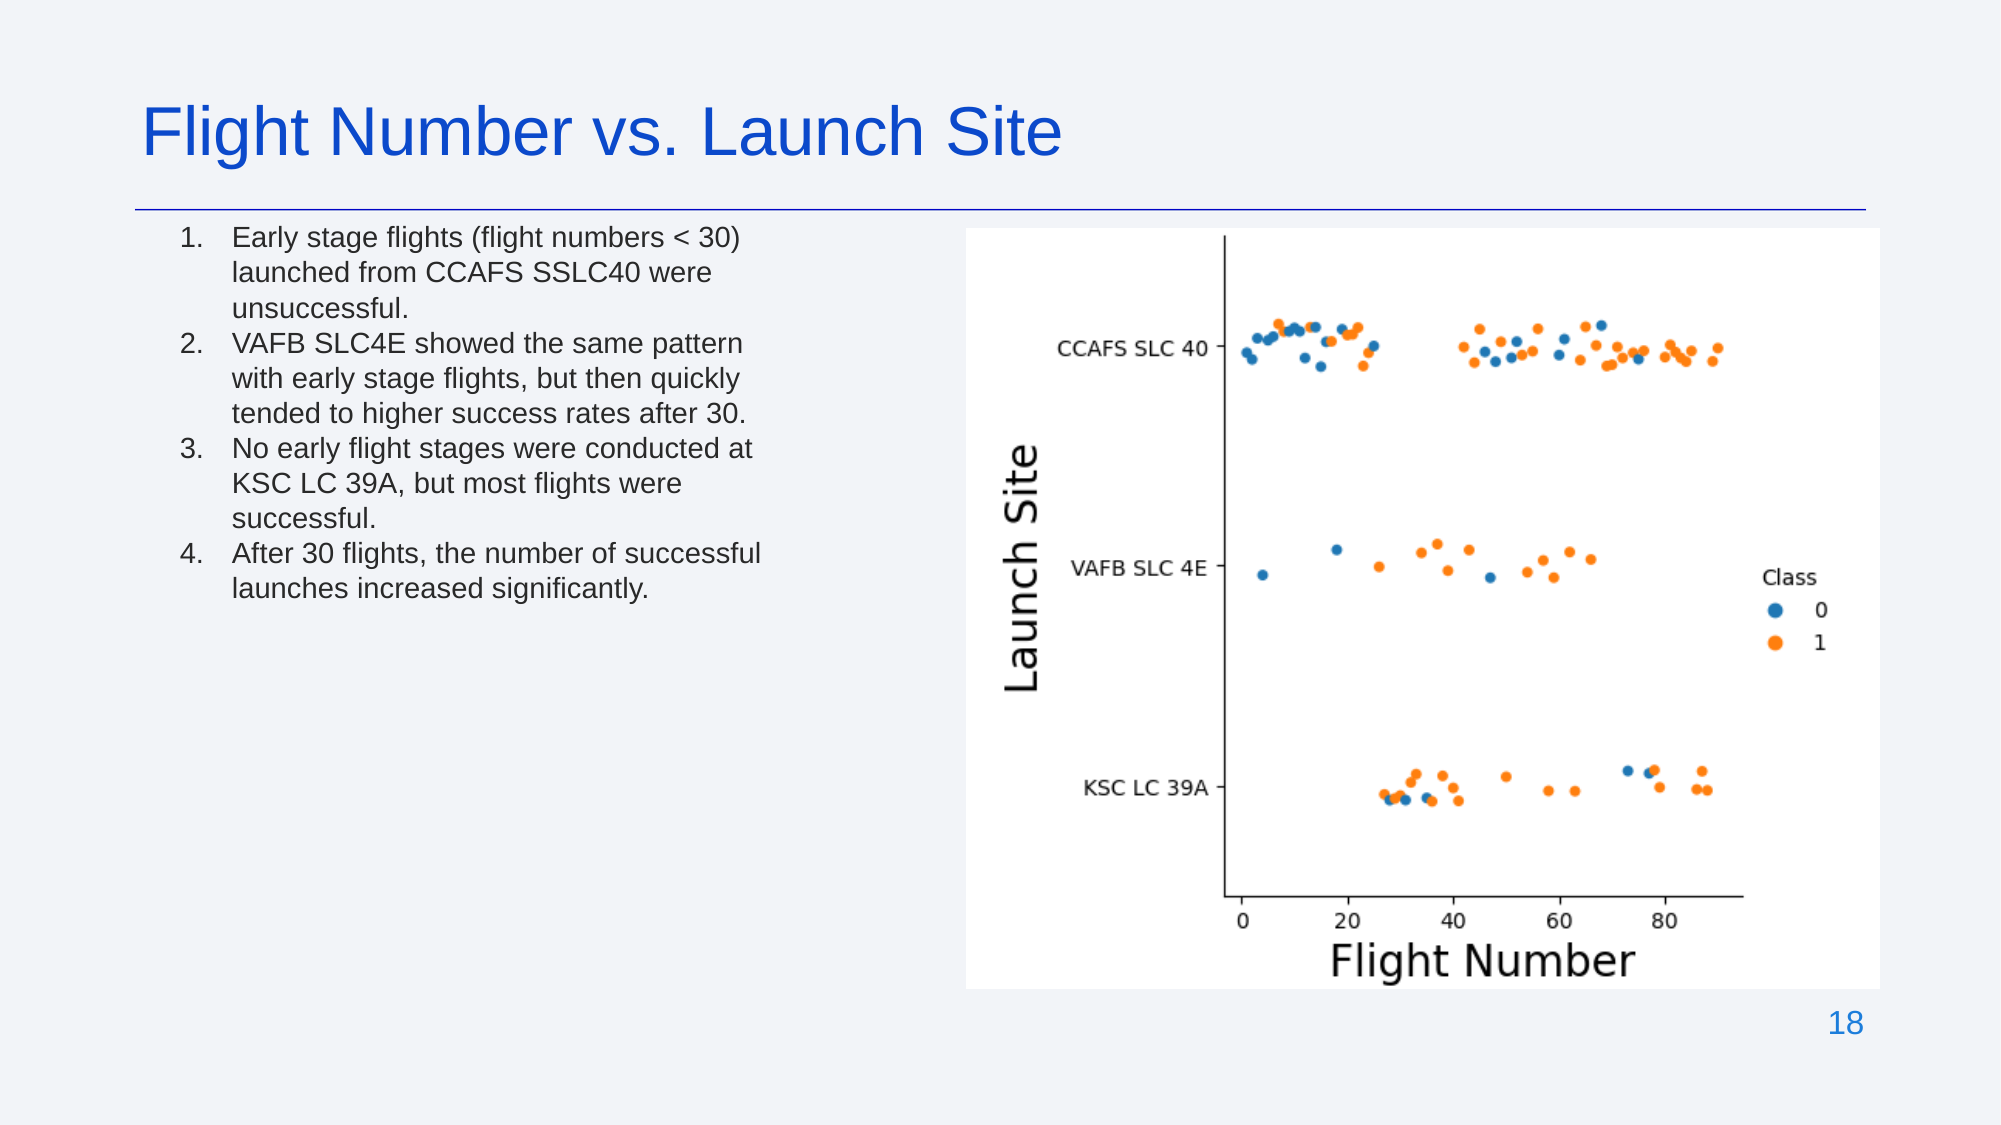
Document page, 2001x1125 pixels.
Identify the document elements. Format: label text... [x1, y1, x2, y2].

text_box Flight Number vs. Launch Site [126, 88, 1852, 179]
list Early stage flights (flight numbers < 30) launched from CCAFS SSLC40 were unsuccessful. VAFB SLC4E showed the same pattern with early stage flights, but then quickly tended to higher success rates after 30. No early flight stages were conducted at KSC LC 39A, but most flights were successful. After 30 flights, the number of successful launches increased significantly. [141, 211, 787, 963]
slide_number ‹#› [1429, 995, 1880, 1055]
picture [0, 0, 2001, 1125]
